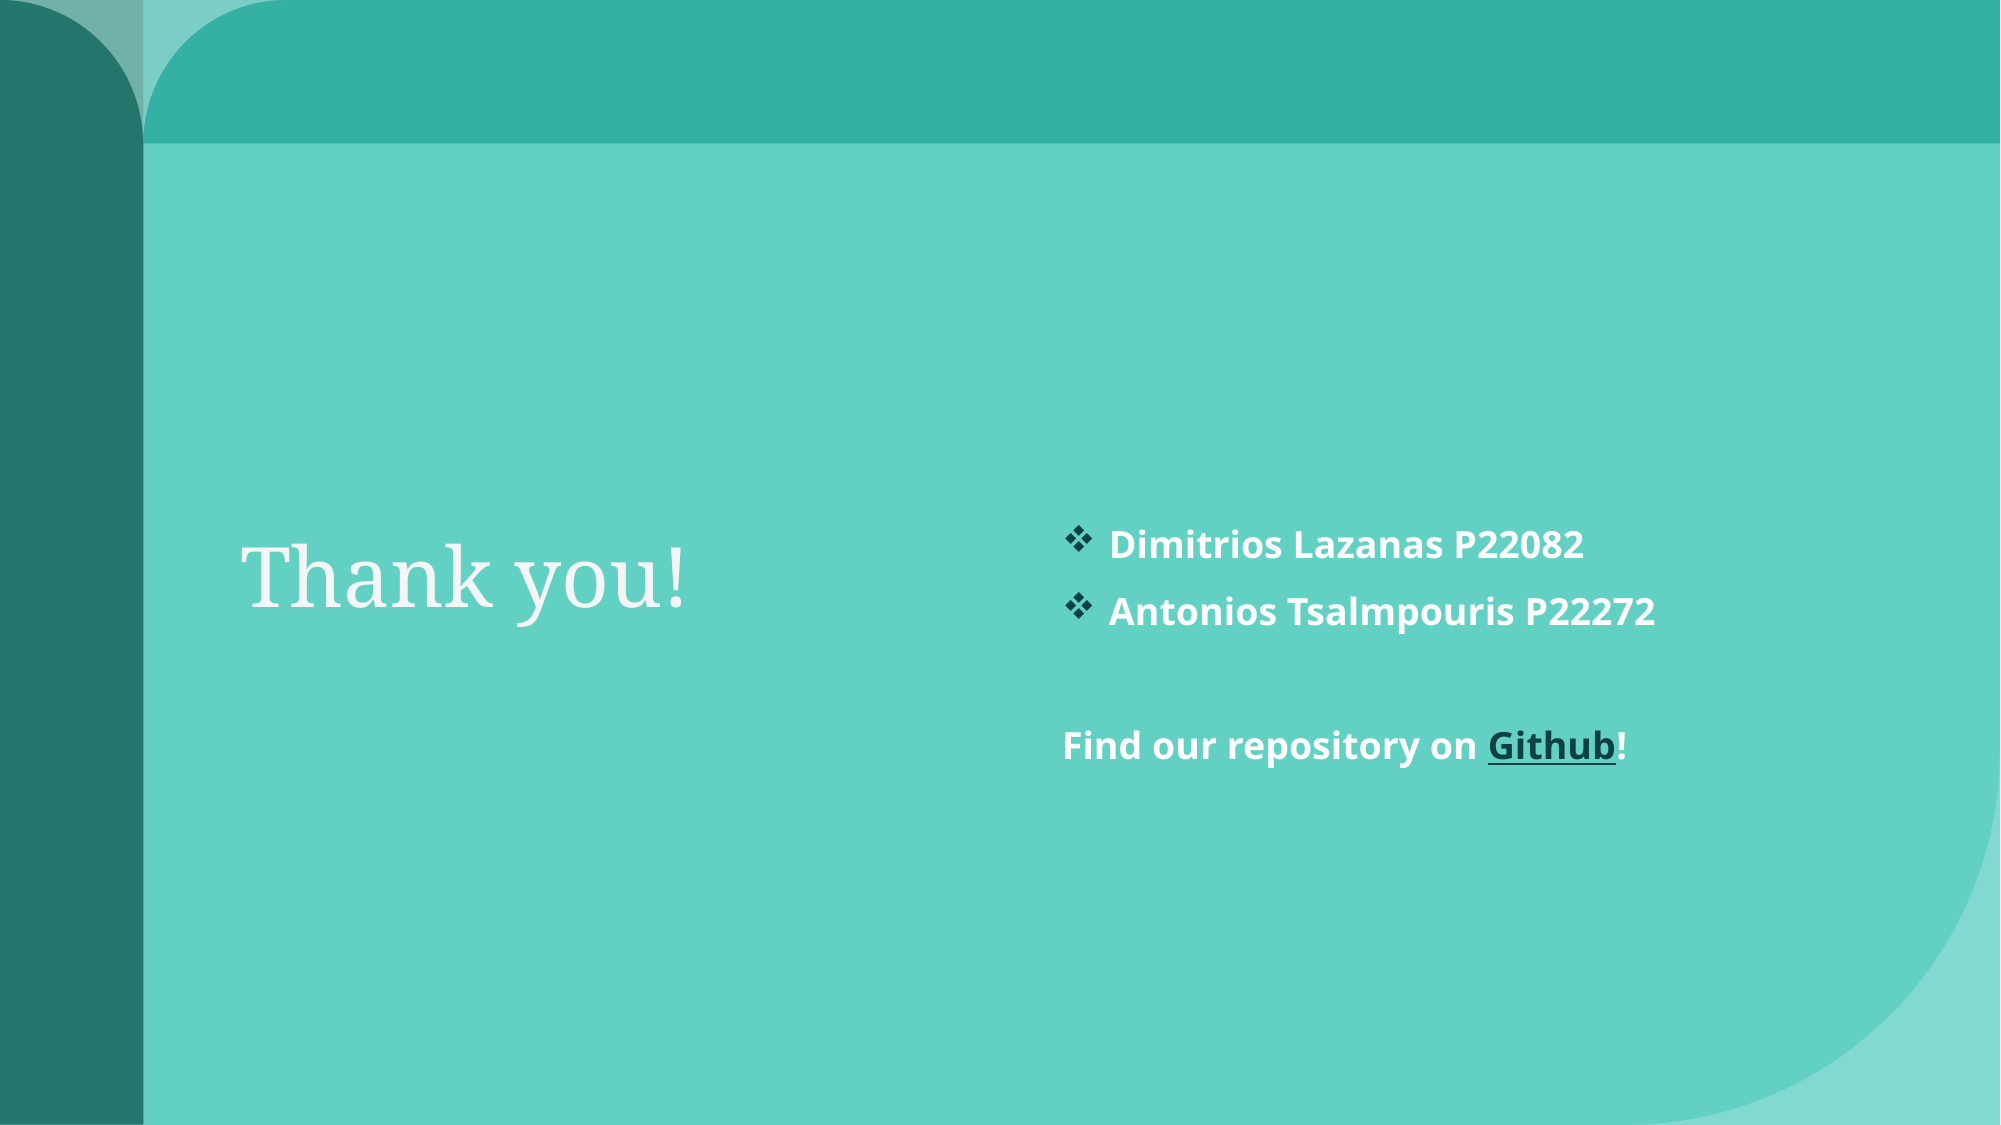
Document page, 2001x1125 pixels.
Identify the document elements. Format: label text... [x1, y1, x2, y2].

title Thank you! [225, 178, 980, 982]
list Dimitrios Lazanas P22082 Antonios Tsalmpouris P22272 Find our repository on Github! [1046, 303, 1850, 982]
